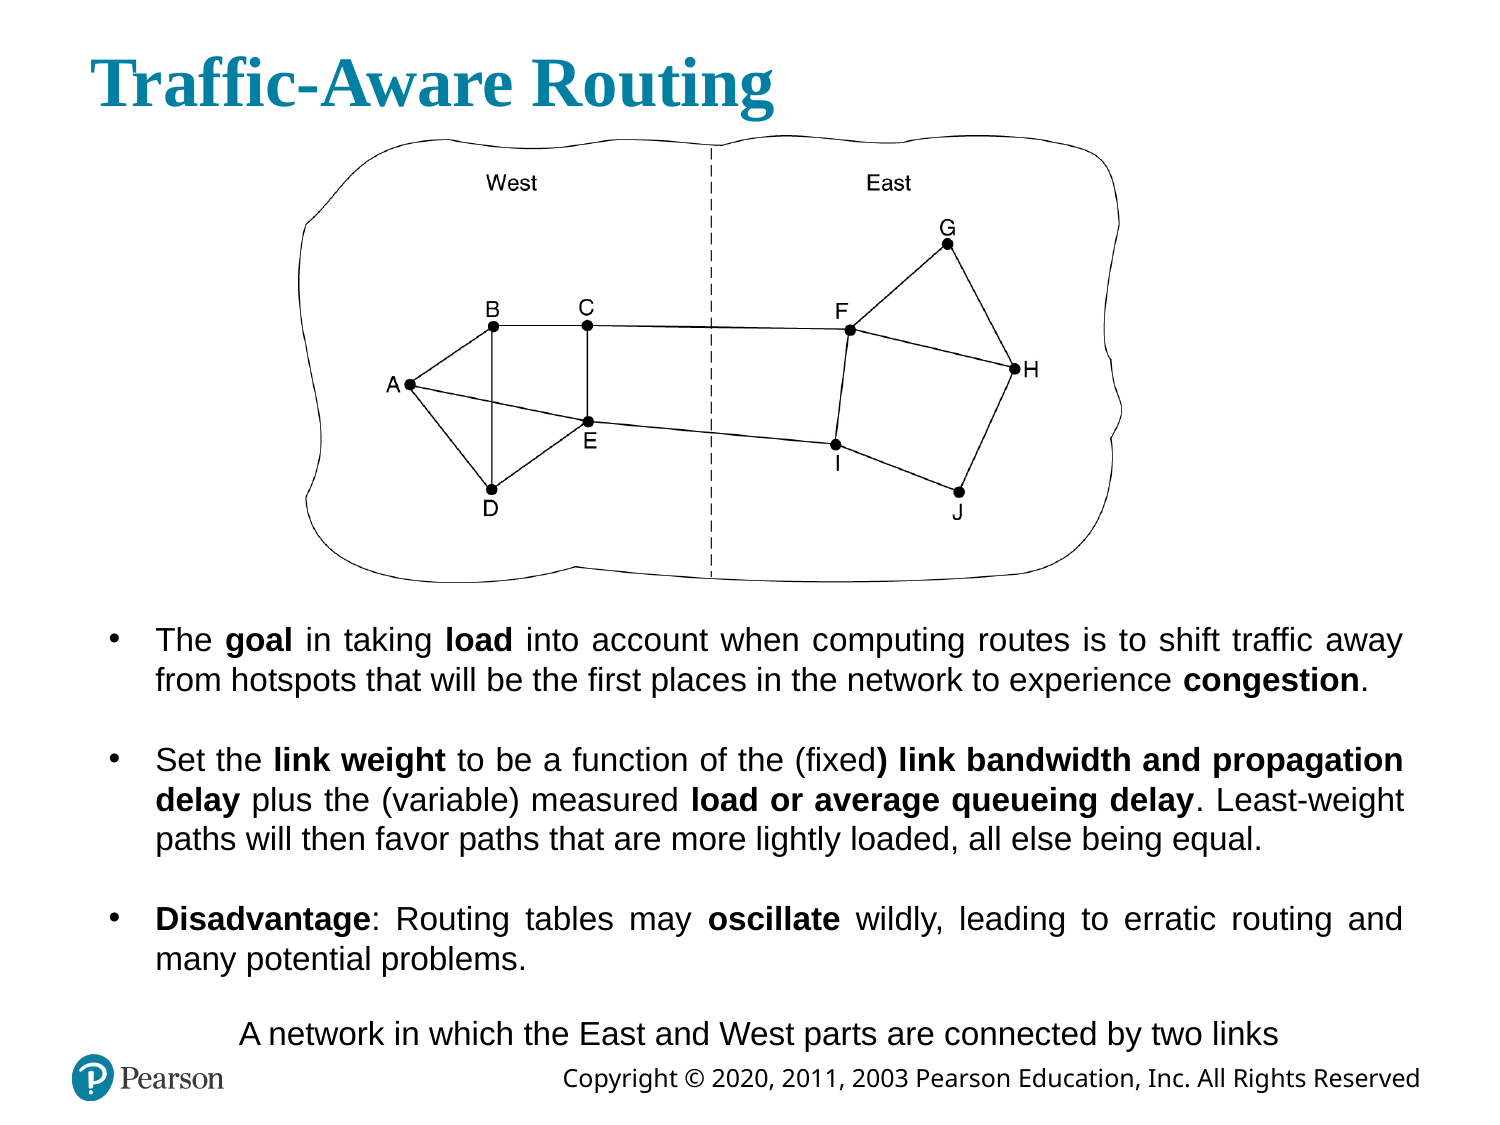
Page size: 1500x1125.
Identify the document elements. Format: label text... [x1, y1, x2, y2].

picture [72, 1054, 84, 1070]
title Traffic-Aware Routing [75, 37, 1425, 136]
picture [98, 1068, 224, 1101]
list A network in which the East and West parts are connected by two links [84, 997, 1435, 1068]
text_box The goal in taking load into account when computing routes is to shift traffic away from hotspots that will be the first places in the network to experience congestion. Set the link weight to be a function of the (fixed) link bandwidth and propagation delay plus the (variable) measured load or average queueing delay. Least-weight paths will then favor paths that are more lightly loaded, all else being equal. Disadvantage: Routing tables may oscillate wildly, leading to erratic routing and many potential problems. [93, 610, 1420, 985]
picture [72, 1087, 83, 1101]
picture [89, 1068, 106, 1088]
picture [298, 135, 1122, 584]
